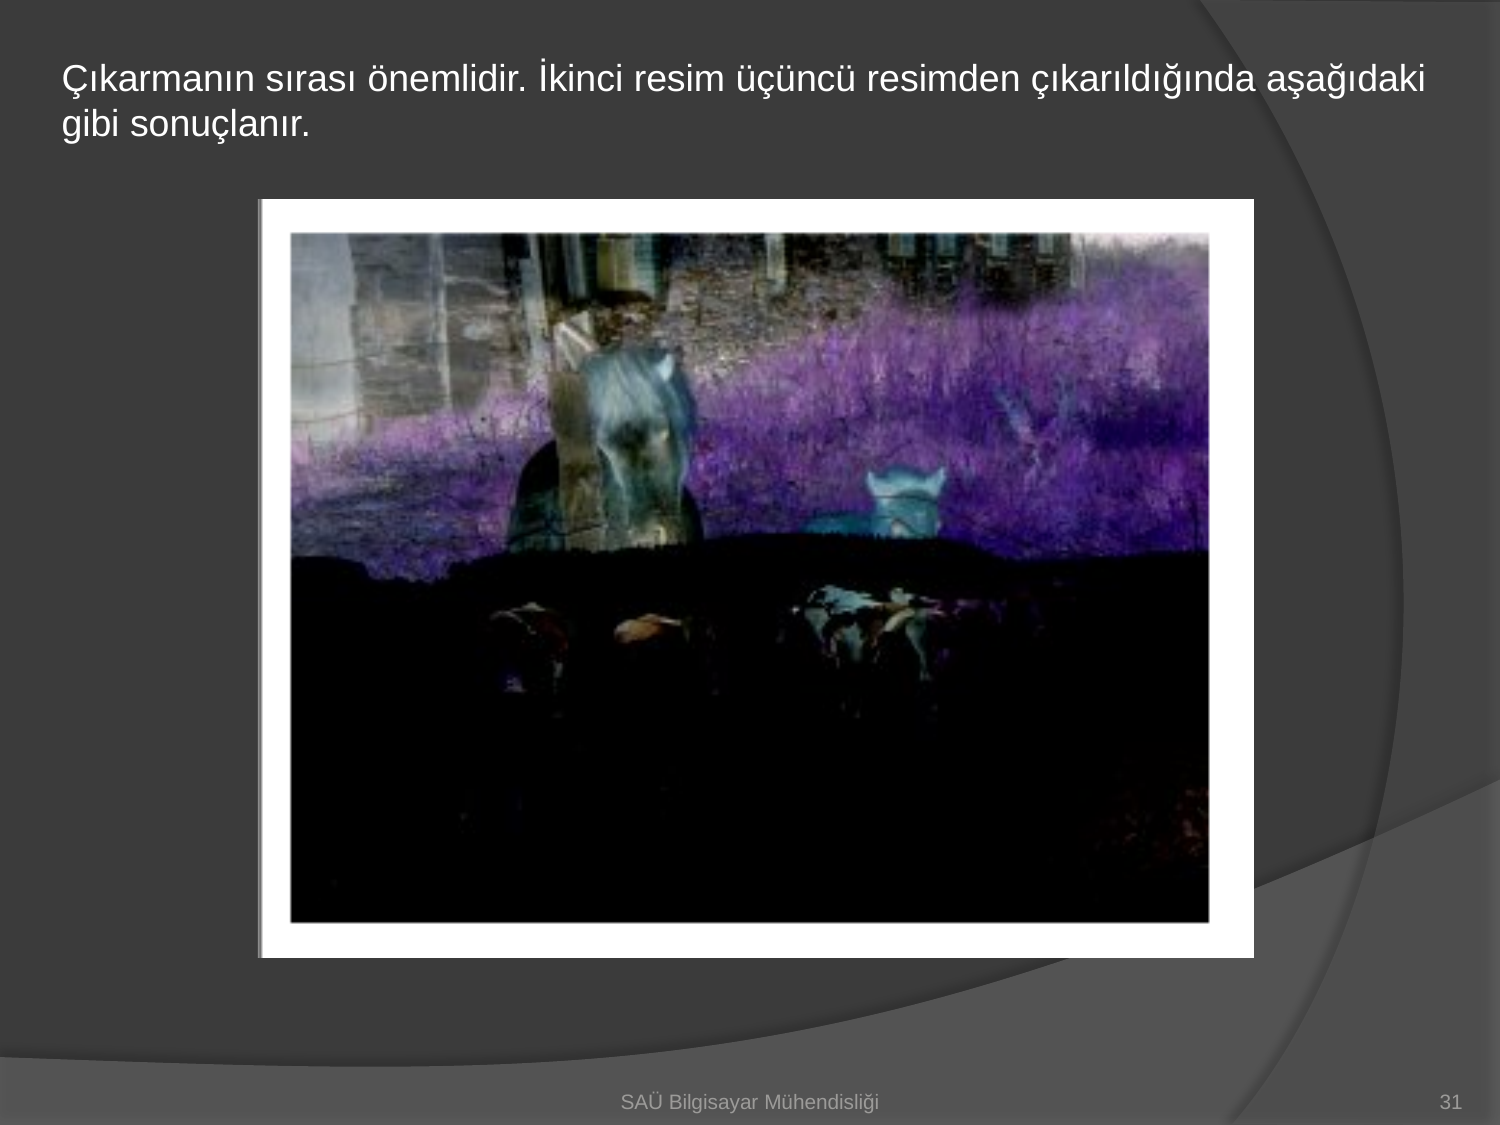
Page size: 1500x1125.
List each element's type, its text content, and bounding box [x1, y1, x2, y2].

picture [257, 198, 1255, 958]
text_box Çıkarmanın sırası önemlidir. İkinci resim üçüncü resimden çıkarıldığında aşağıdaki gibi sonuçlanır. [46, 46, 1465, 152]
slide_number 31 [1337, 1053, 1463, 1114]
footer SAÜ Bilgisayar Mühendisliği [512, 1053, 988, 1114]
